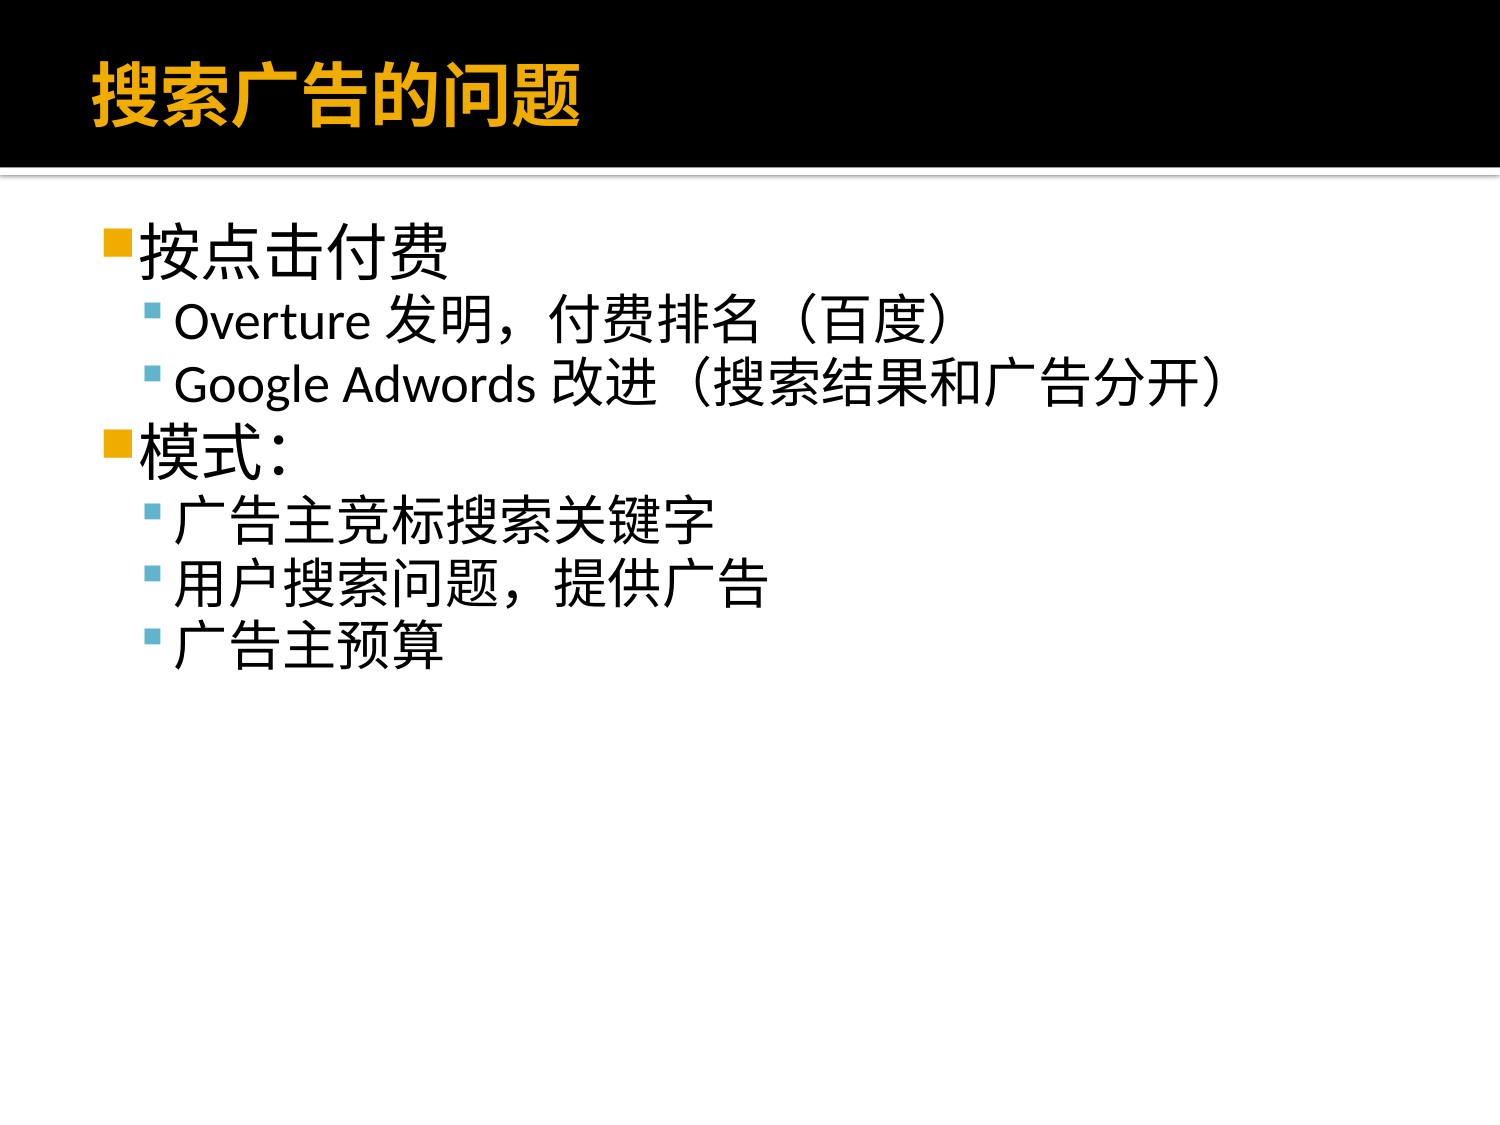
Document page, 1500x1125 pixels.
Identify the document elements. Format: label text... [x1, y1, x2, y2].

list 按点击付费 Overture发明，付费排名（百度） Google Adwords改进（搜索结果和广告分开） 模式： 广告主竞标搜索关键字 用户搜索问题，提供广告 广告主预算 [75, 212, 1425, 1075]
title 搜索广告的问题 [75, 12, 1425, 175]
